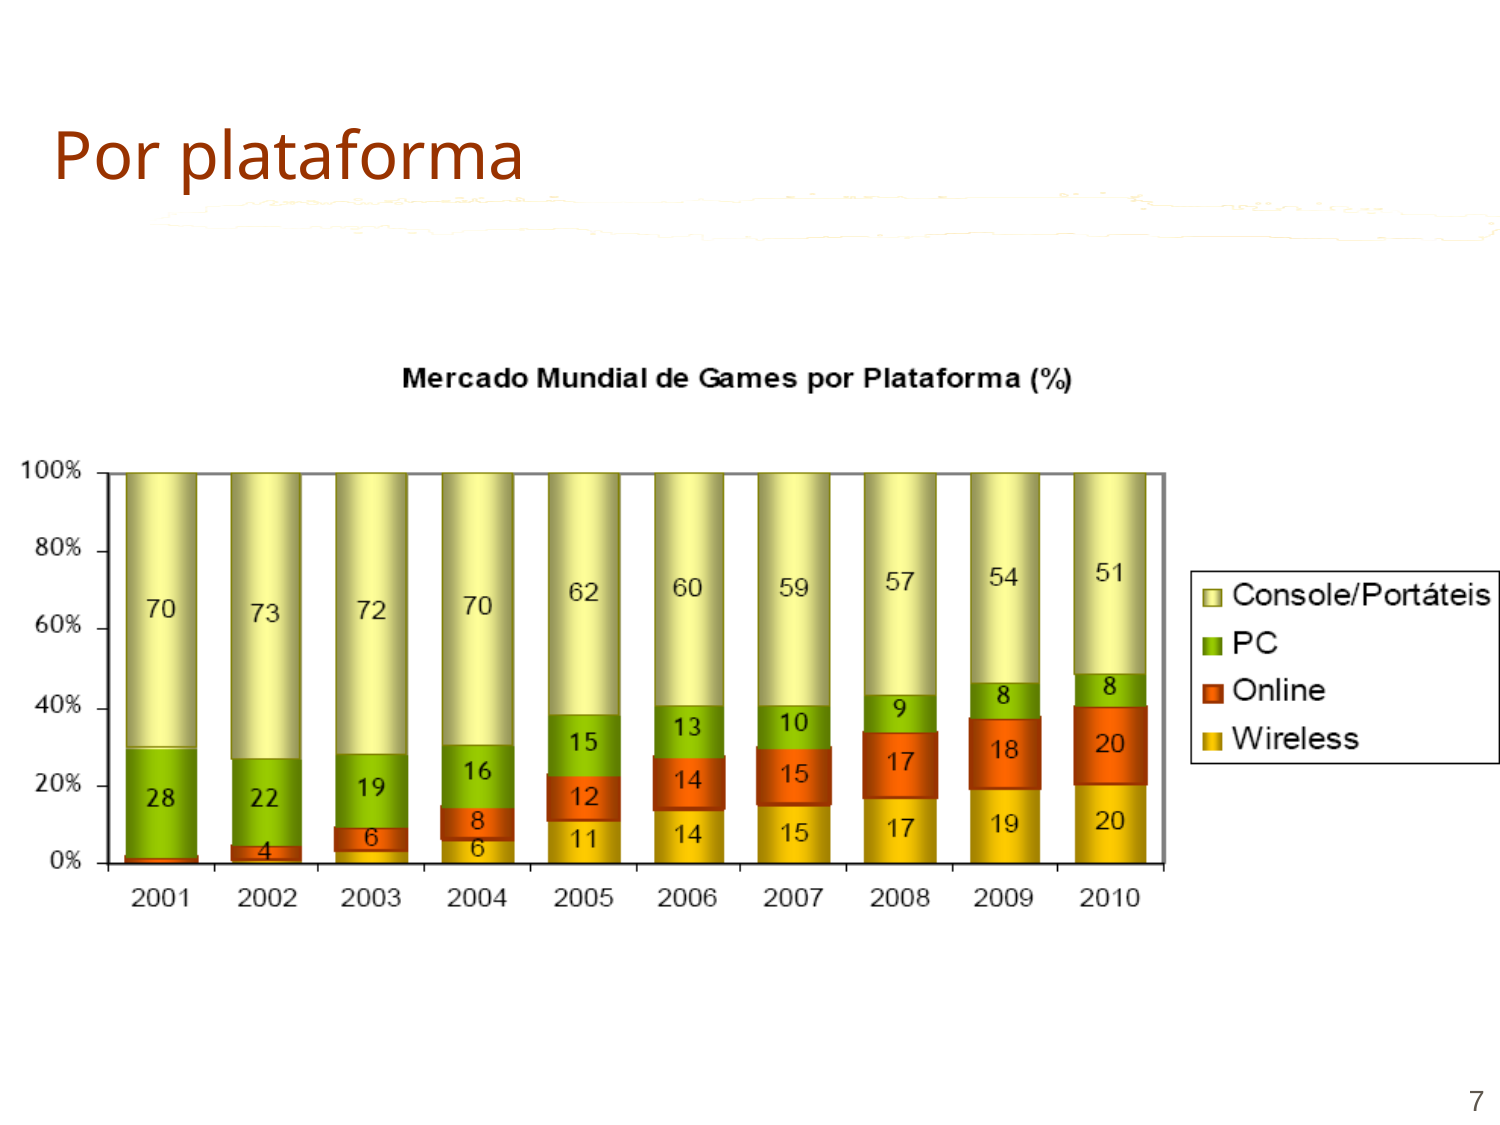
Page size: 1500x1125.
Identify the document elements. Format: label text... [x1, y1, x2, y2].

title Por plataforma [37, 12, 1434, 201]
picture [0, 349, 1500, 936]
slide_number 7 [1187, 1049, 1500, 1125]
